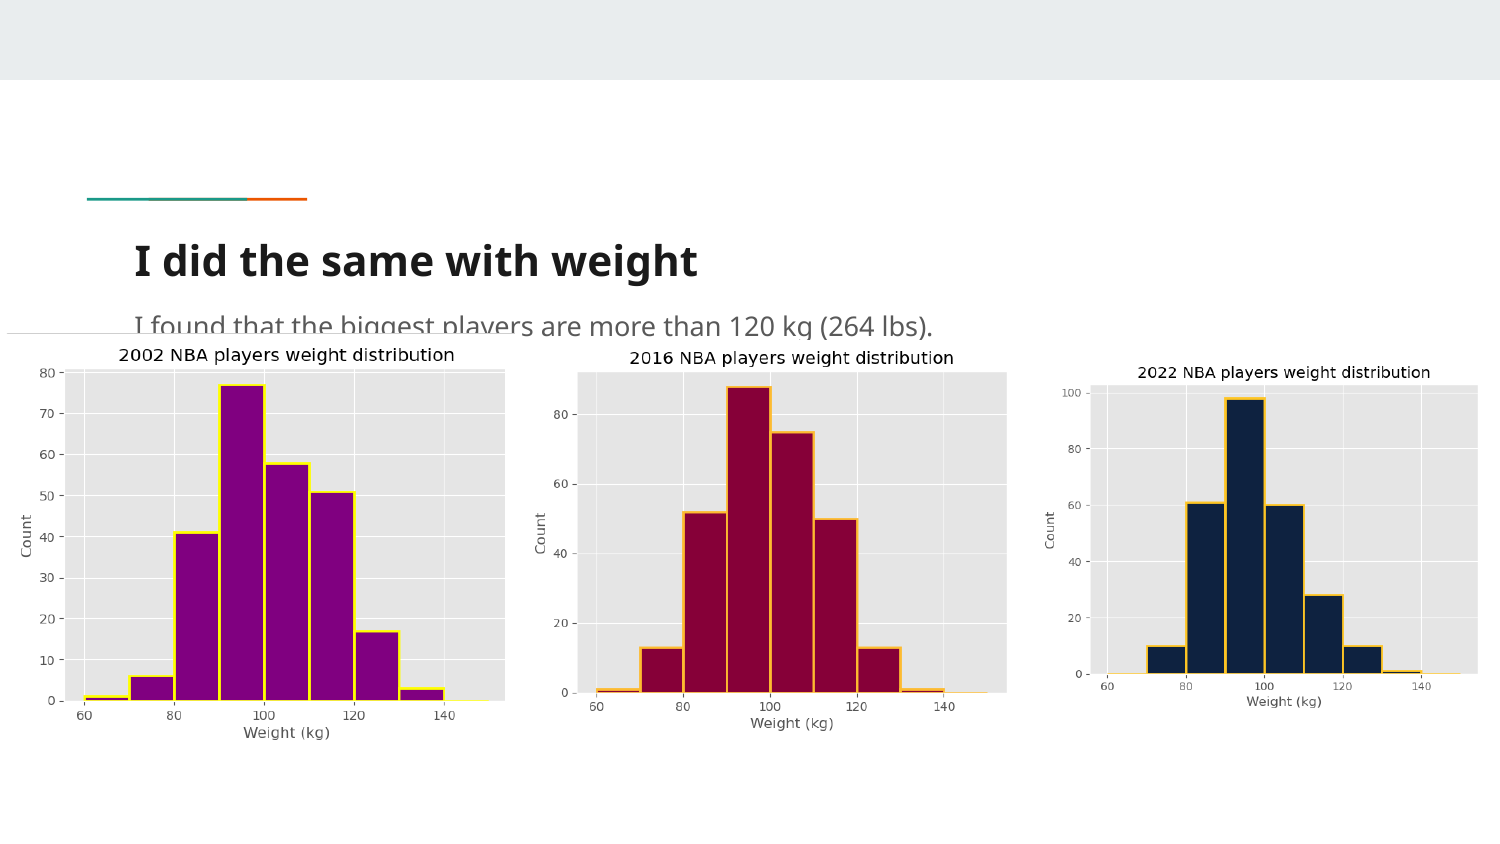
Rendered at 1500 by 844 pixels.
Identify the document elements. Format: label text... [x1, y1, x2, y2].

list I found that the biggest players are more than 120 kg (264 lbs). [119, 287, 1381, 349]
picture [4, 333, 1495, 747]
title I did the same with weight [119, 216, 1381, 287]
